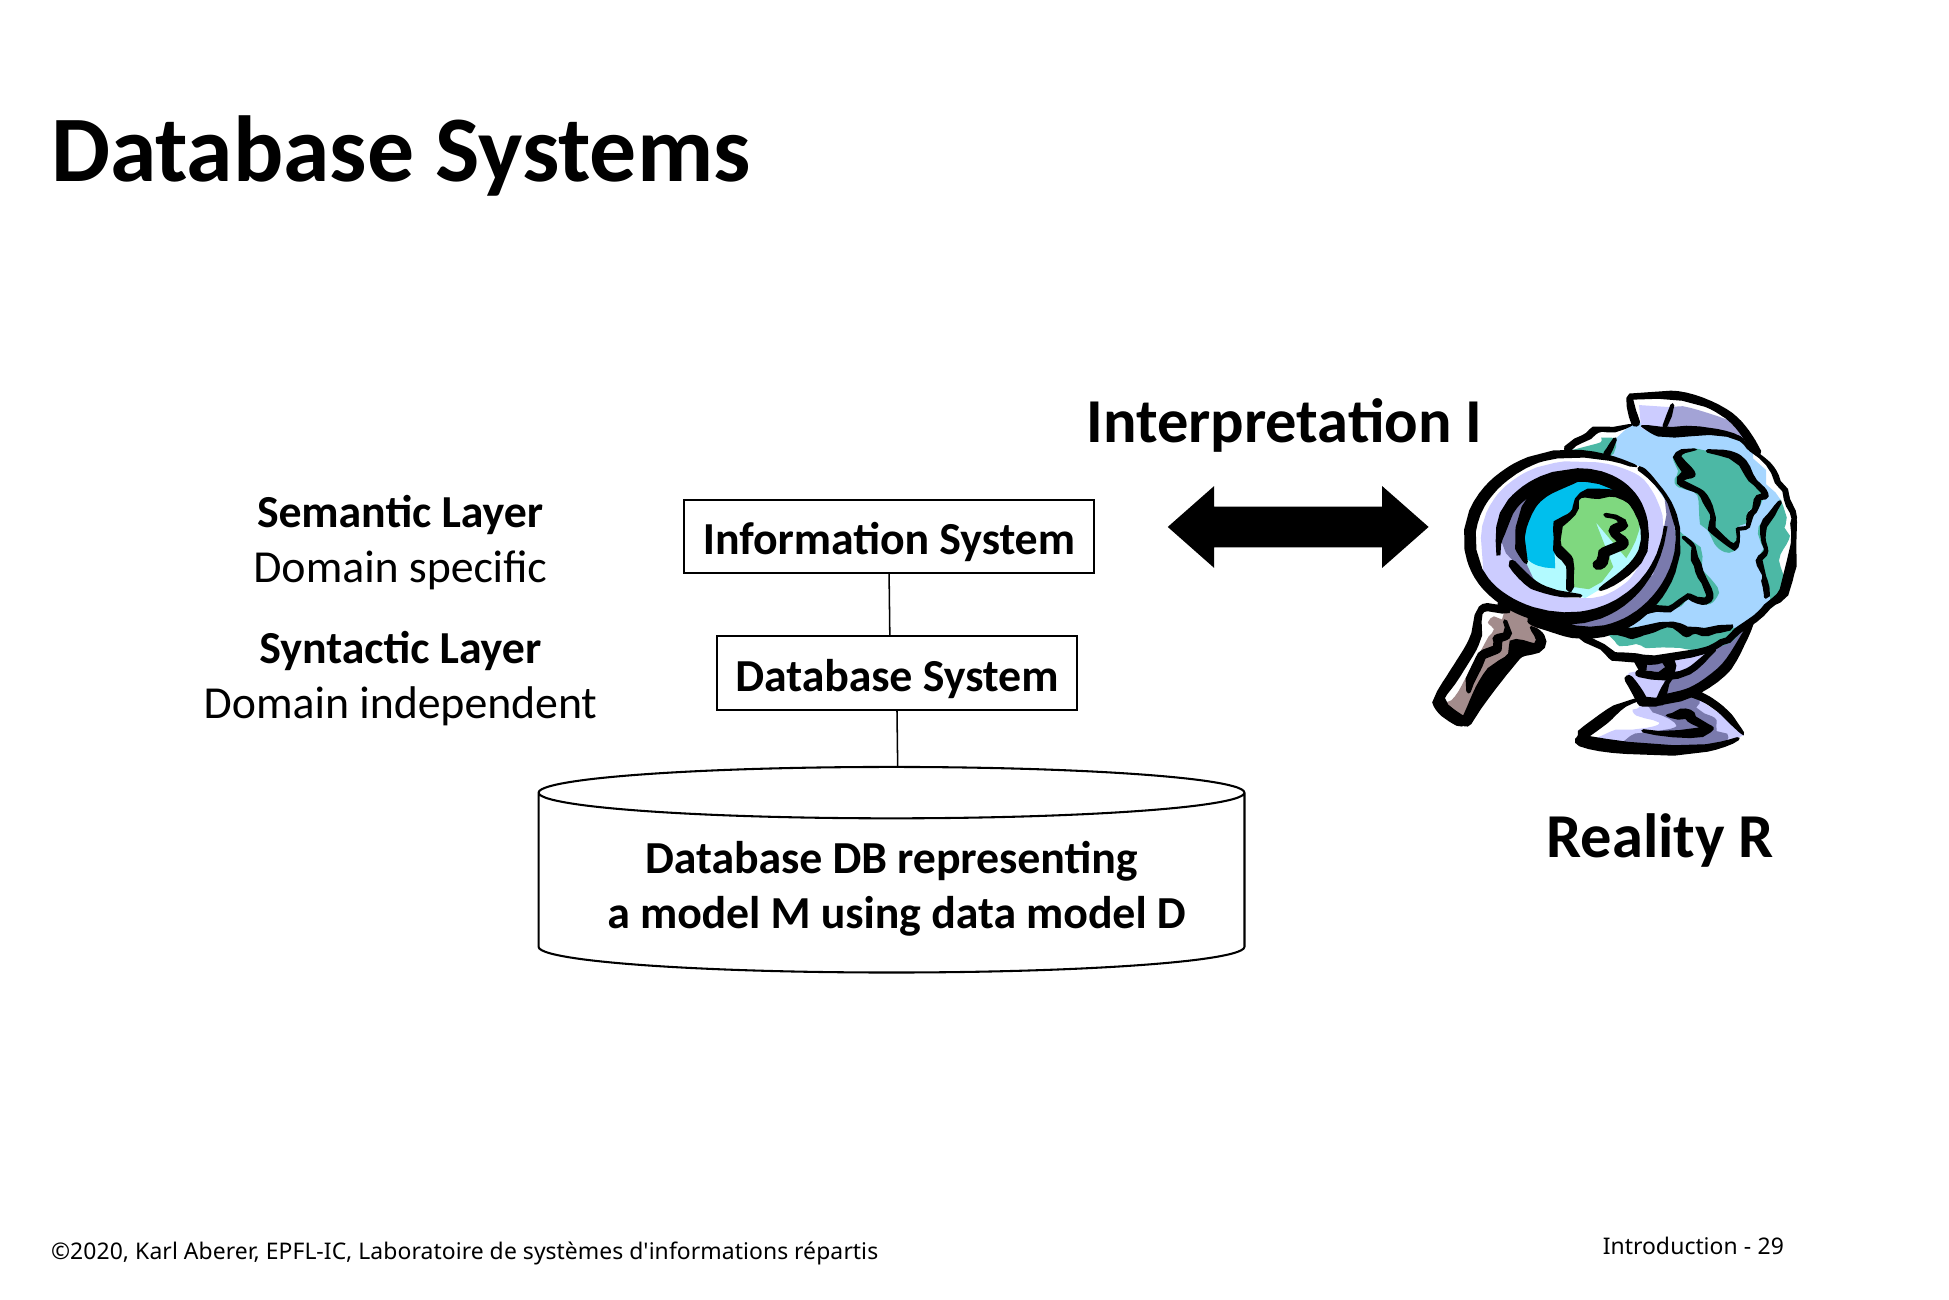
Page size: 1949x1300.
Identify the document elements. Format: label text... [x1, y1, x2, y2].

title Database Systems [32, 57, 1803, 232]
text_box Database System [716, 636, 1078, 710]
footer ©2020, Karl Aberer, EPFL-IC, Laboratoire de systèmes d'informations répartis [32, 1227, 1284, 1271]
text_box Reality R [1527, 786, 1793, 880]
text_box [1167, 486, 1423, 568]
text_box Semantic Layer Domain specific [234, 472, 566, 601]
list [37, 253, 1809, 1208]
text_box Database DB representing a model M using data model D [538, 766, 1245, 973]
text_box Information System [684, 499, 1094, 574]
text_box Control: adapt heating to expected temperature [538, 766, 1245, 818]
picture [1428, 390, 1798, 760]
text_box Syntactic Layer Domain independent [185, 608, 616, 738]
text_box Interpretation I [1068, 371, 1502, 465]
